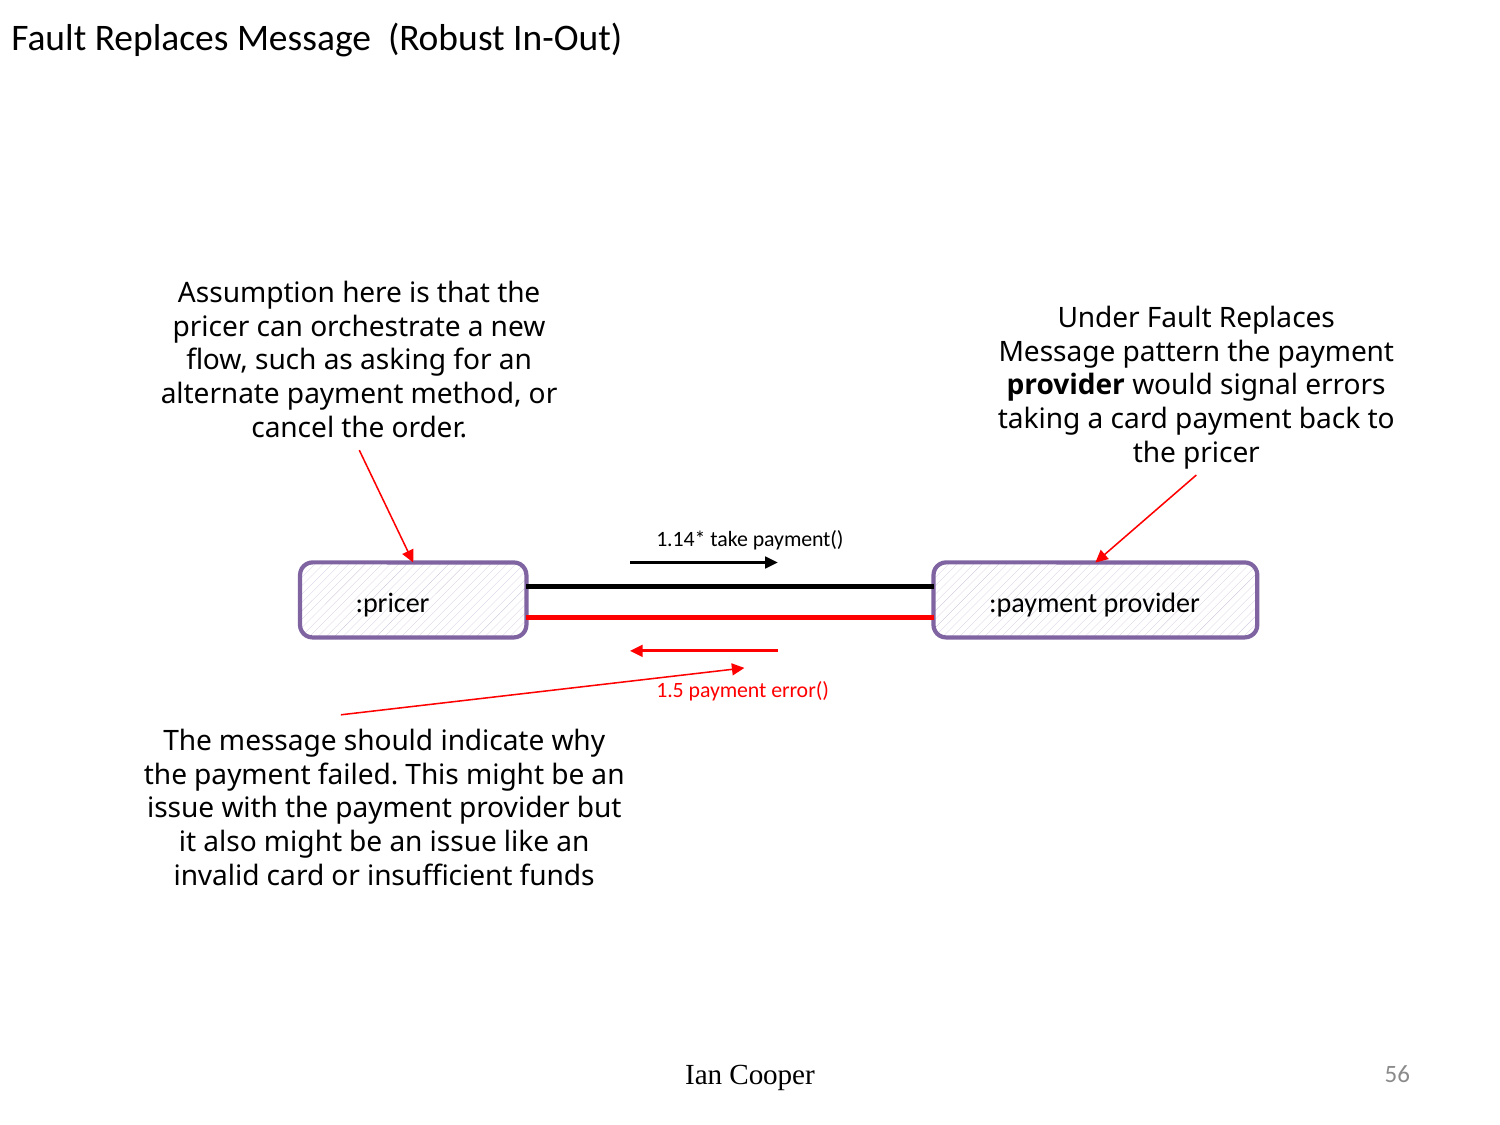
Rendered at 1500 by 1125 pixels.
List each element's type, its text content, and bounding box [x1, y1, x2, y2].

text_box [340, 667, 745, 716]
footer Ian Cooper [512, 1042, 988, 1103]
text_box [359, 452, 414, 563]
text_box :payment provider [974, 577, 1225, 626]
slide_number 56 [1074, 1042, 1425, 1103]
text_box :pricer [340, 577, 486, 626]
text_box Assumption here is that the pricer can orchestrate a new flow, such as asking for an alternate payment method, or cancel the order. [145, 266, 573, 451]
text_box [1095, 477, 1197, 563]
text_box 1.14* take payment() [641, 516, 882, 558]
text_box [931, 560, 1260, 640]
text_box Fault Replaces Message (Robust In-Out) [0, 1, 1500, 69]
text_box Under Fault Replaces Message pattern the payment provider would signal errors taking a card payment back to the pricer [982, 291, 1410, 476]
text_box [297, 560, 529, 640]
text_box The message should indicate why the payment failed. This might be an issue with the payment provider but it also might be an issue like an invalid card or insufficient funds [127, 714, 642, 899]
text_box 1.5 payment error() [745, 667, 848, 709]
